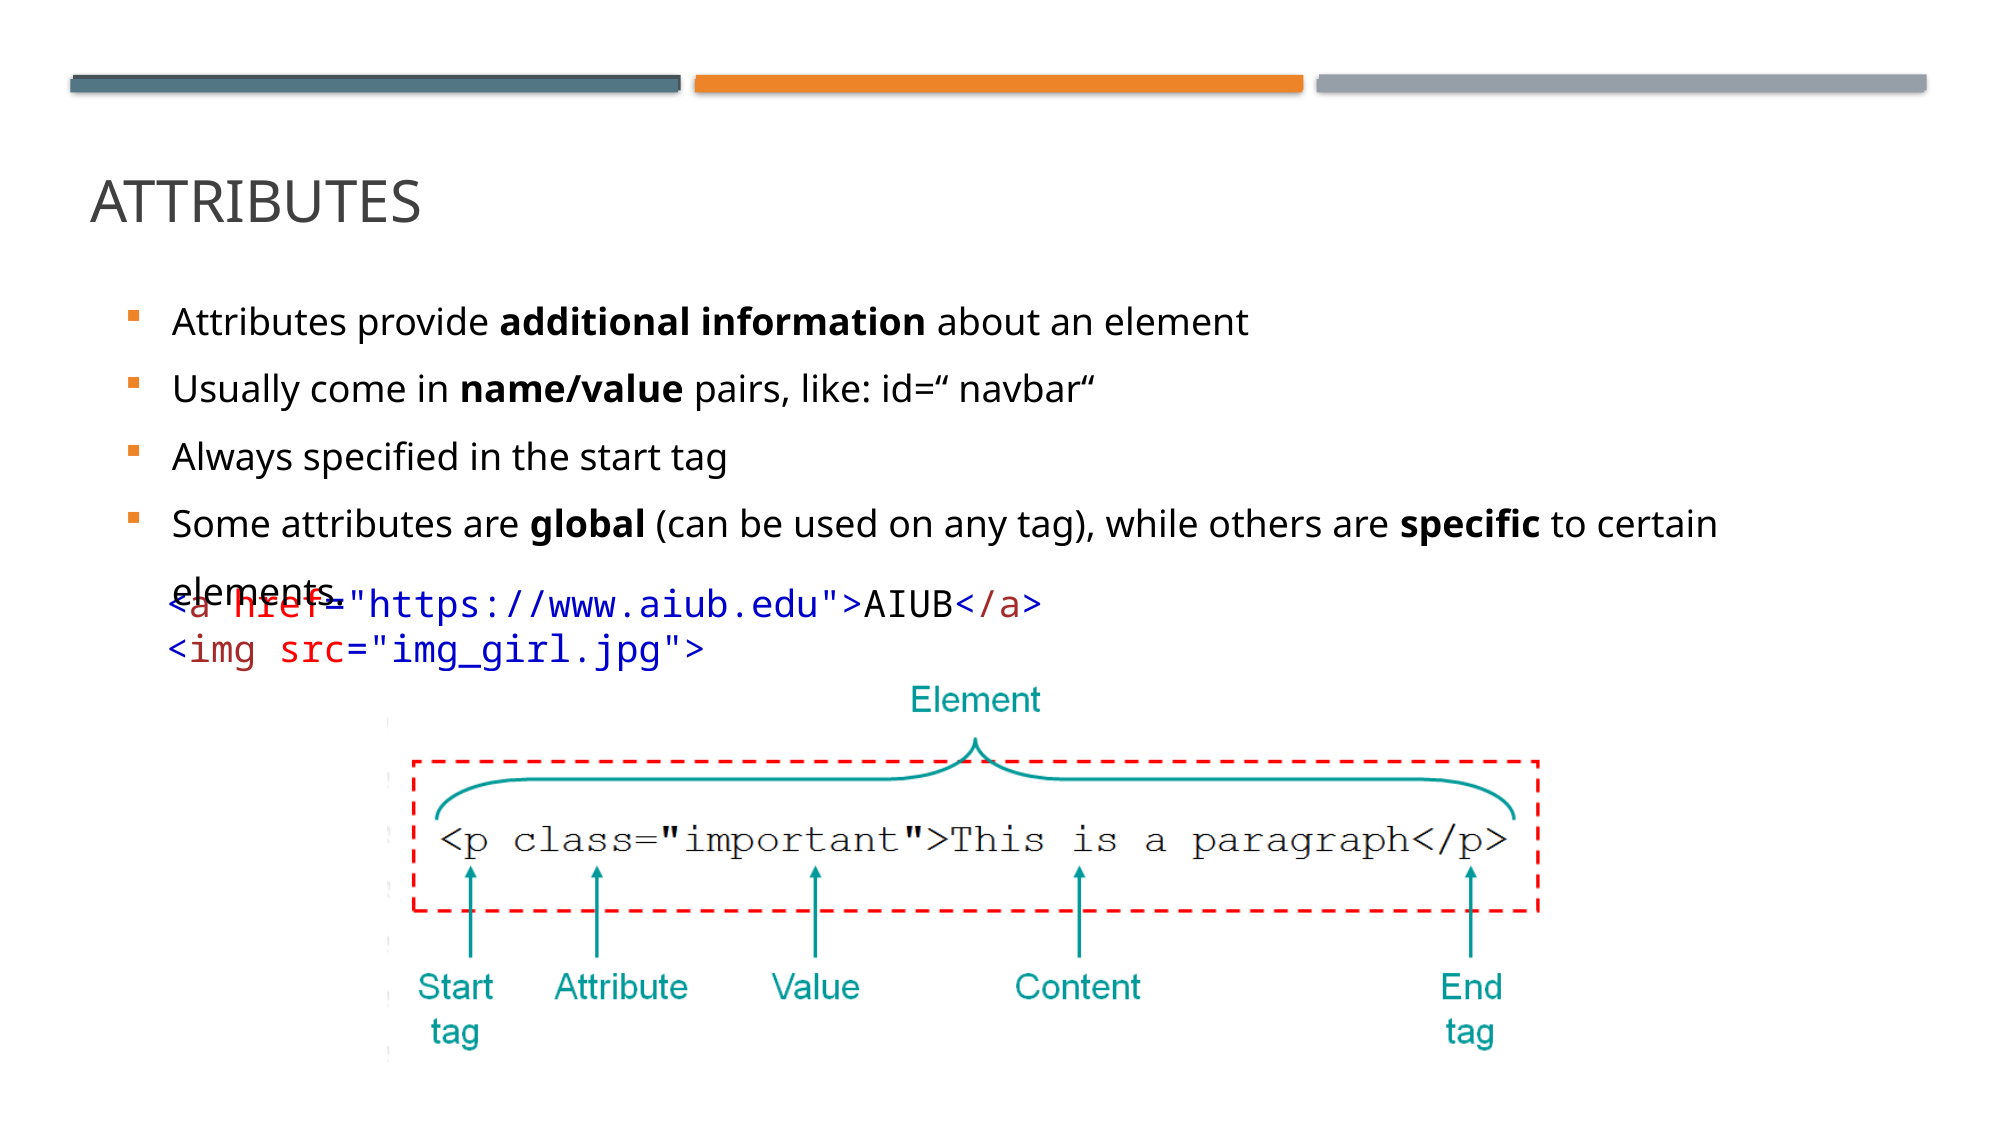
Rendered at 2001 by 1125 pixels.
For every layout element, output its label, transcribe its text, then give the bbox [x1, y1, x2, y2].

picture [386, 671, 1559, 1070]
text_box Attributes provide additional information about an element Usually come in name/value pairs, like: id=“ navbar“ Always specified in the start tag Some attributes are global (can be used on any tag), while others are specific to certain elements. [110, 267, 1805, 621]
title attributes [75, 139, 1924, 242]
text_box <a href="https://www.aiub.edu">AIUB</a> <img src="img_girl.jpg"> [151, 621, 1152, 677]
